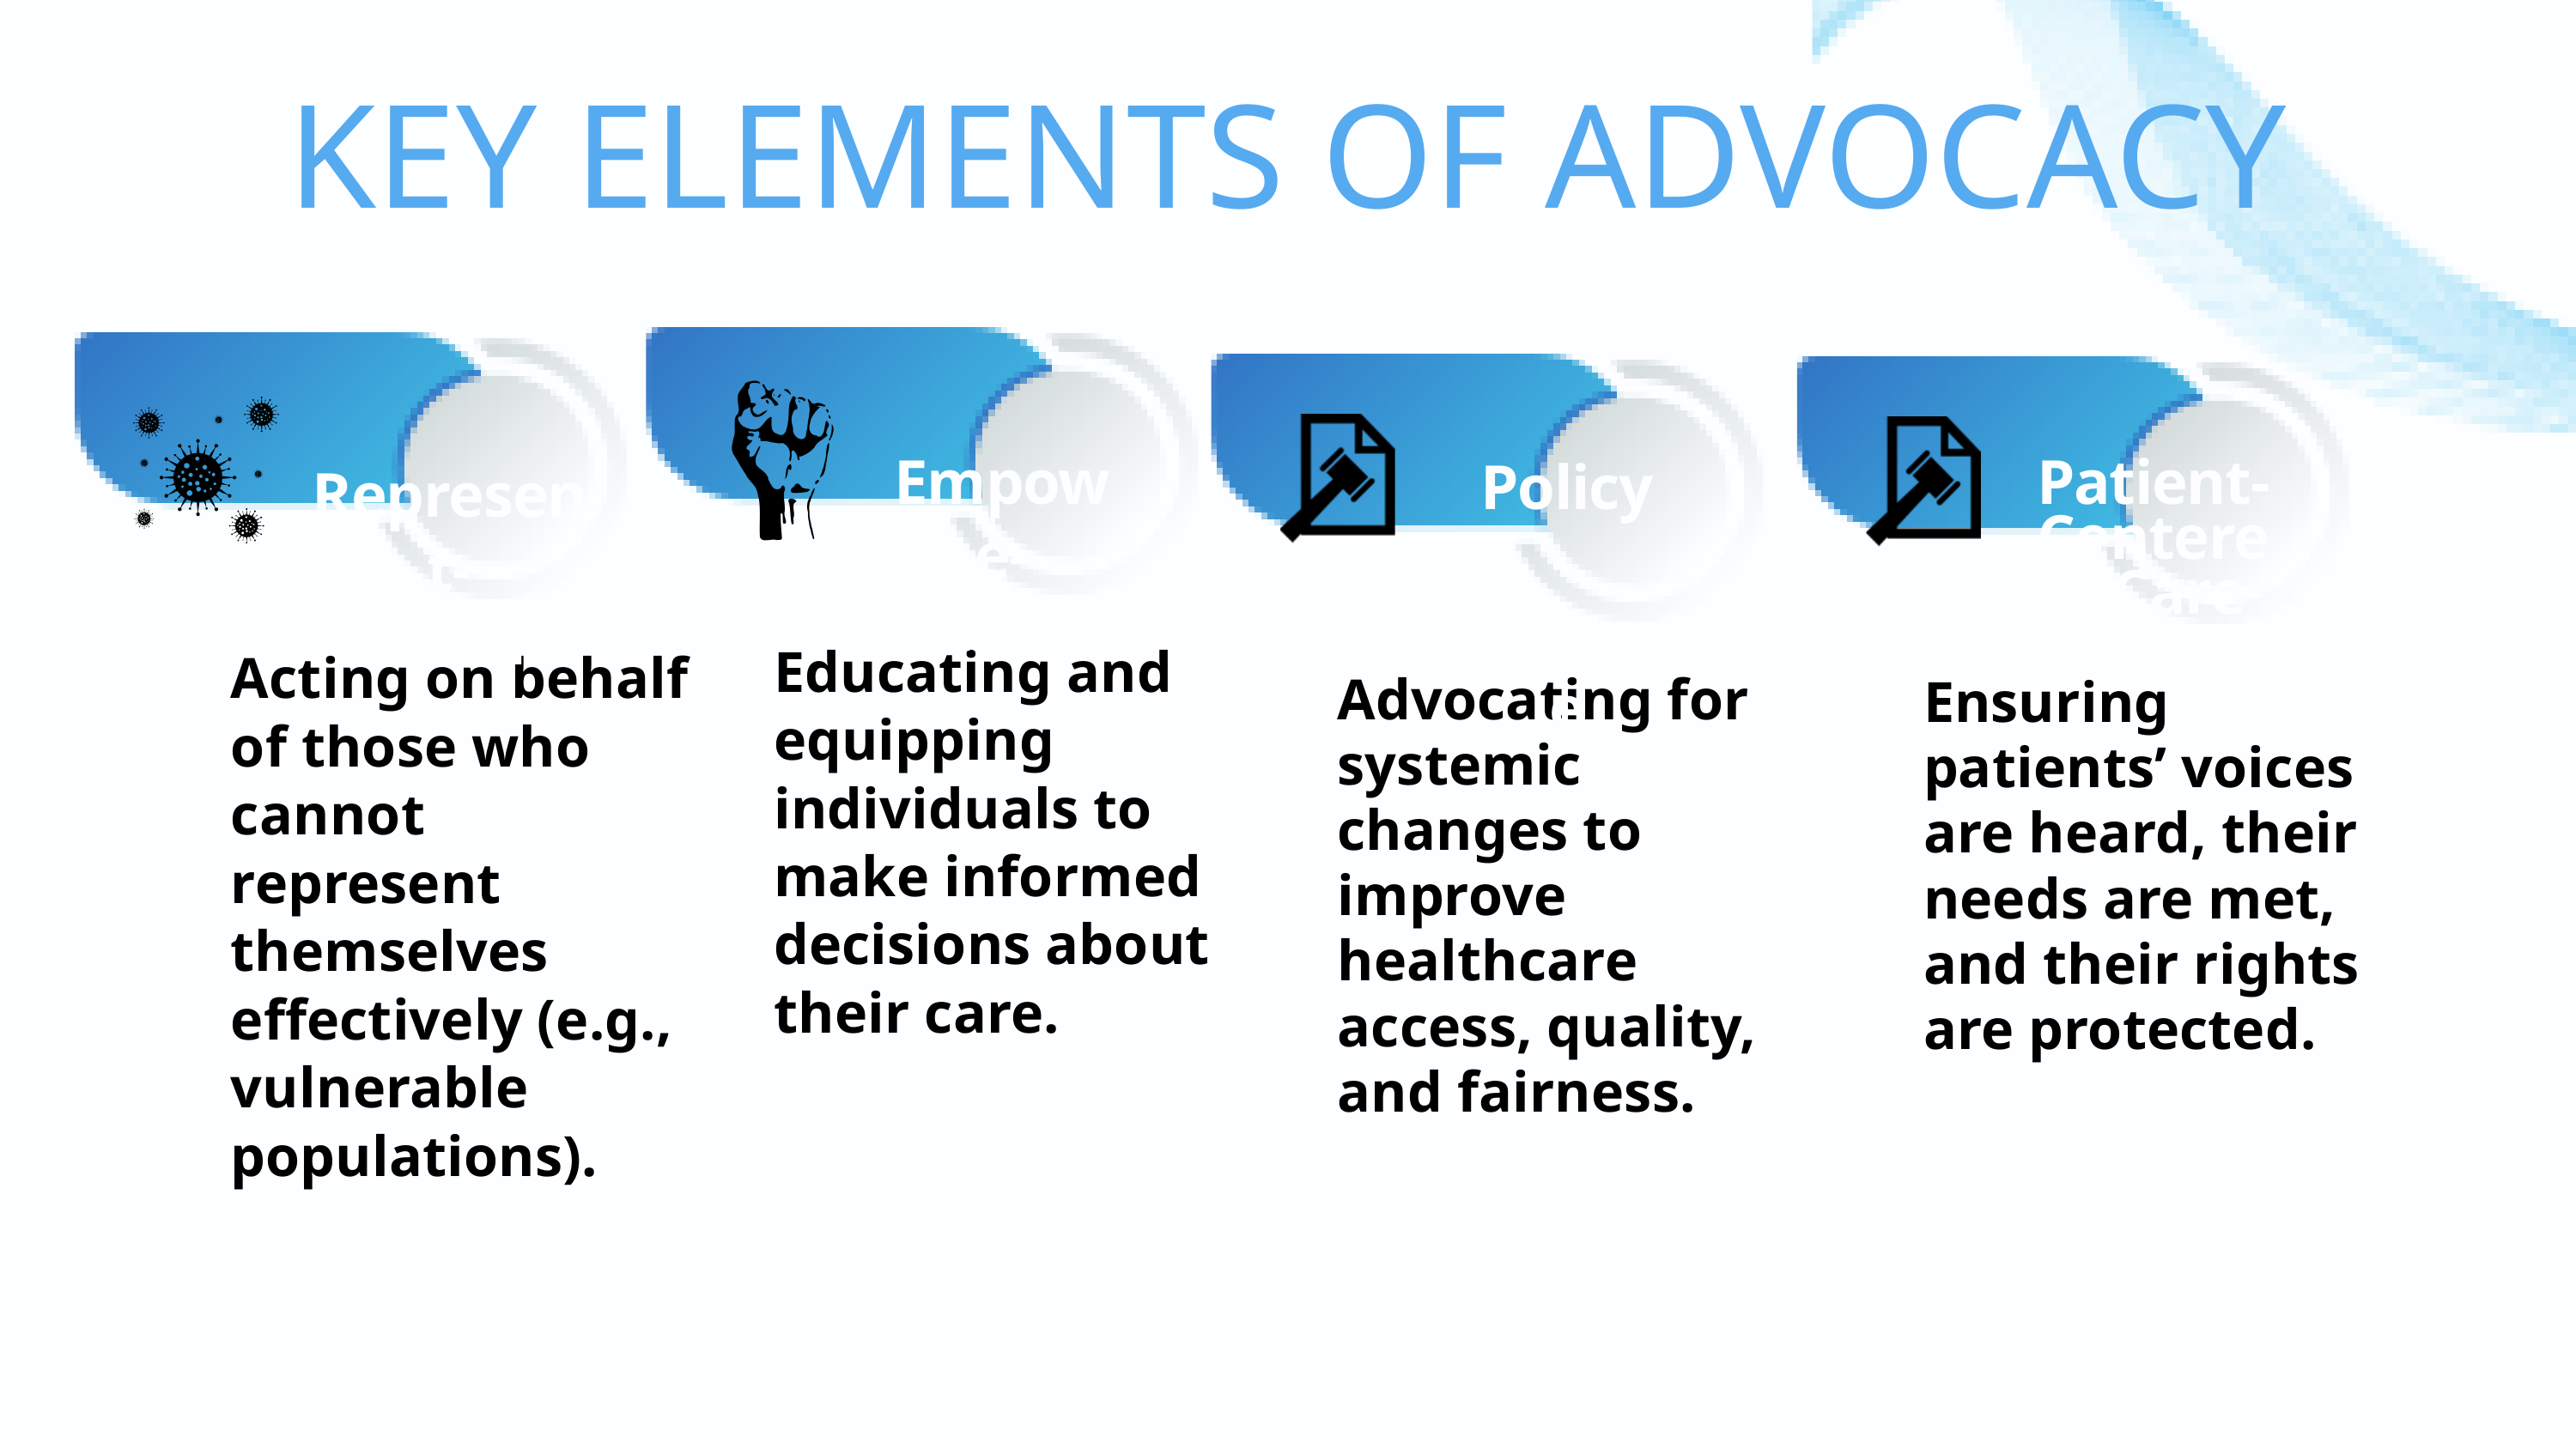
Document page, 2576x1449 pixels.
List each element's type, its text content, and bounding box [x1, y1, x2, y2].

text_box [1812, 0, 2576, 36]
text_box [1812, 237, 2576, 442]
text_box KEY ELEMENTS OF ADVOCACY [0, 36, 2576, 237]
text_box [74, 327, 2384, 1121]
